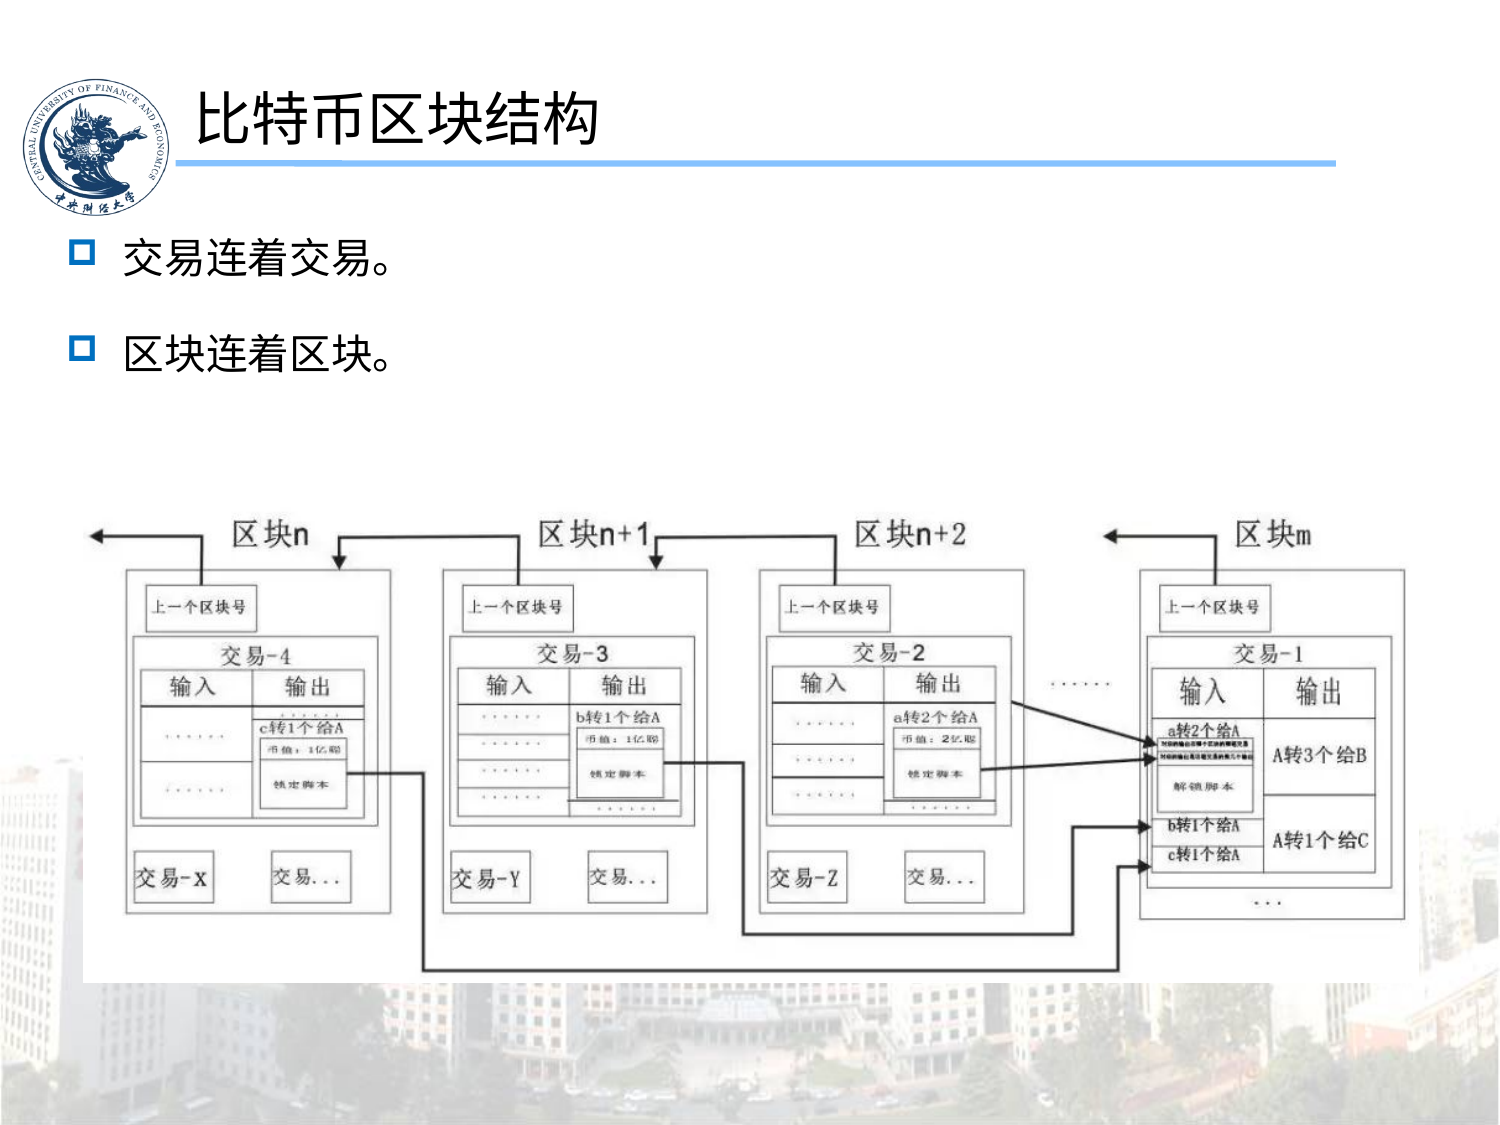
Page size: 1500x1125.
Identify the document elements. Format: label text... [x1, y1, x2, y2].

text_box 交易连着交易。 区块连着区块。 [51, 199, 1381, 402]
picture [0, 502, 1500, 1125]
text_box 比特币区块结构 [178, 75, 616, 160]
picture [0, 46, 200, 246]
